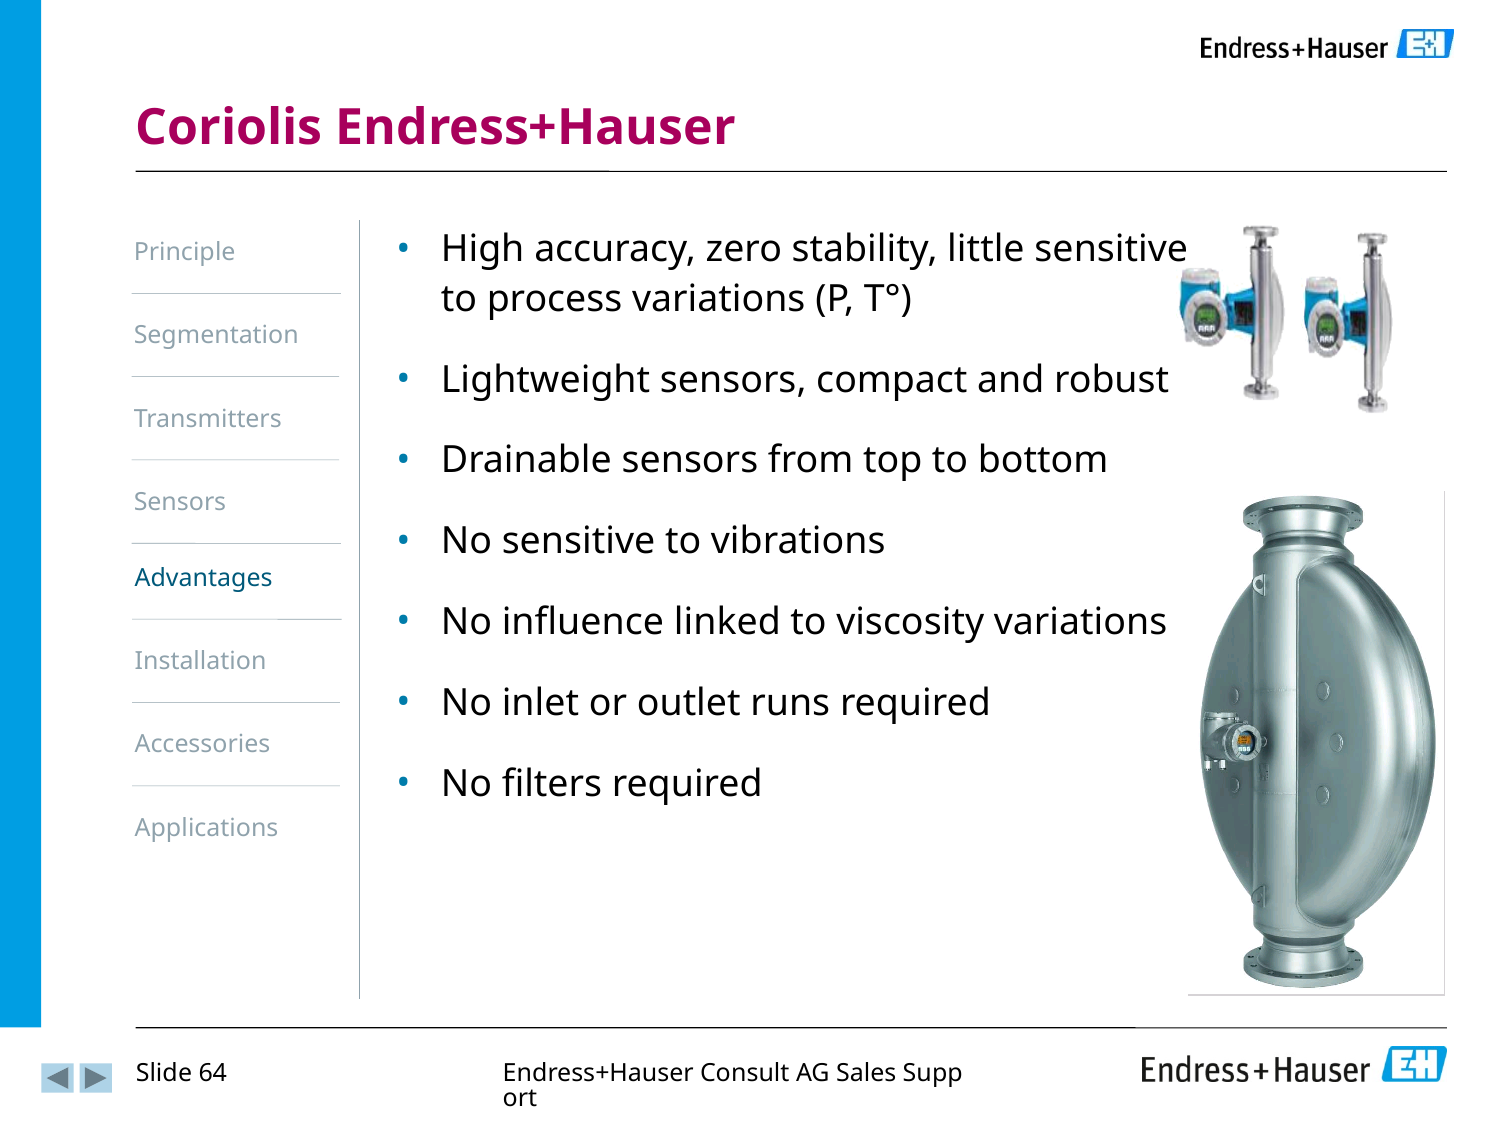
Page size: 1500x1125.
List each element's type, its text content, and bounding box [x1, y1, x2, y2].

picture [1301, 227, 1396, 418]
picture [1392, 1050, 1437, 1078]
text_box Sensors [133, 469, 343, 532]
text_box Principle [133, 219, 343, 282]
slide_number Slide 64 [135, 1058, 230, 1089]
text_box Transmitters [133, 386, 343, 449]
text_box Advantages [134, 545, 343, 608]
picture [1201, 29, 1454, 58]
picture [1438, 1055, 1447, 1082]
picture [1176, 221, 1289, 405]
title Coriolis Endress+Hauser [135, 101, 1448, 162]
text_box Applications [134, 795, 343, 858]
text_box Segmentation [133, 302, 343, 366]
footer Endress+Hauser Consult AG Sales Support [502, 1058, 968, 1089]
text_box Accessories [134, 712, 343, 775]
text_box Installation [134, 628, 343, 692]
picture [1142, 1046, 1391, 1082]
picture [1188, 491, 1445, 996]
list High accuracy, zero stability, little sensitive to process variations (P, T°) Lightweight sensors, compact and robust Drainable sensors from top to bottom No sensitive to vibrations No influence linked to viscosity variations No inlet or outlet runs required No filters required [396, 219, 1217, 822]
